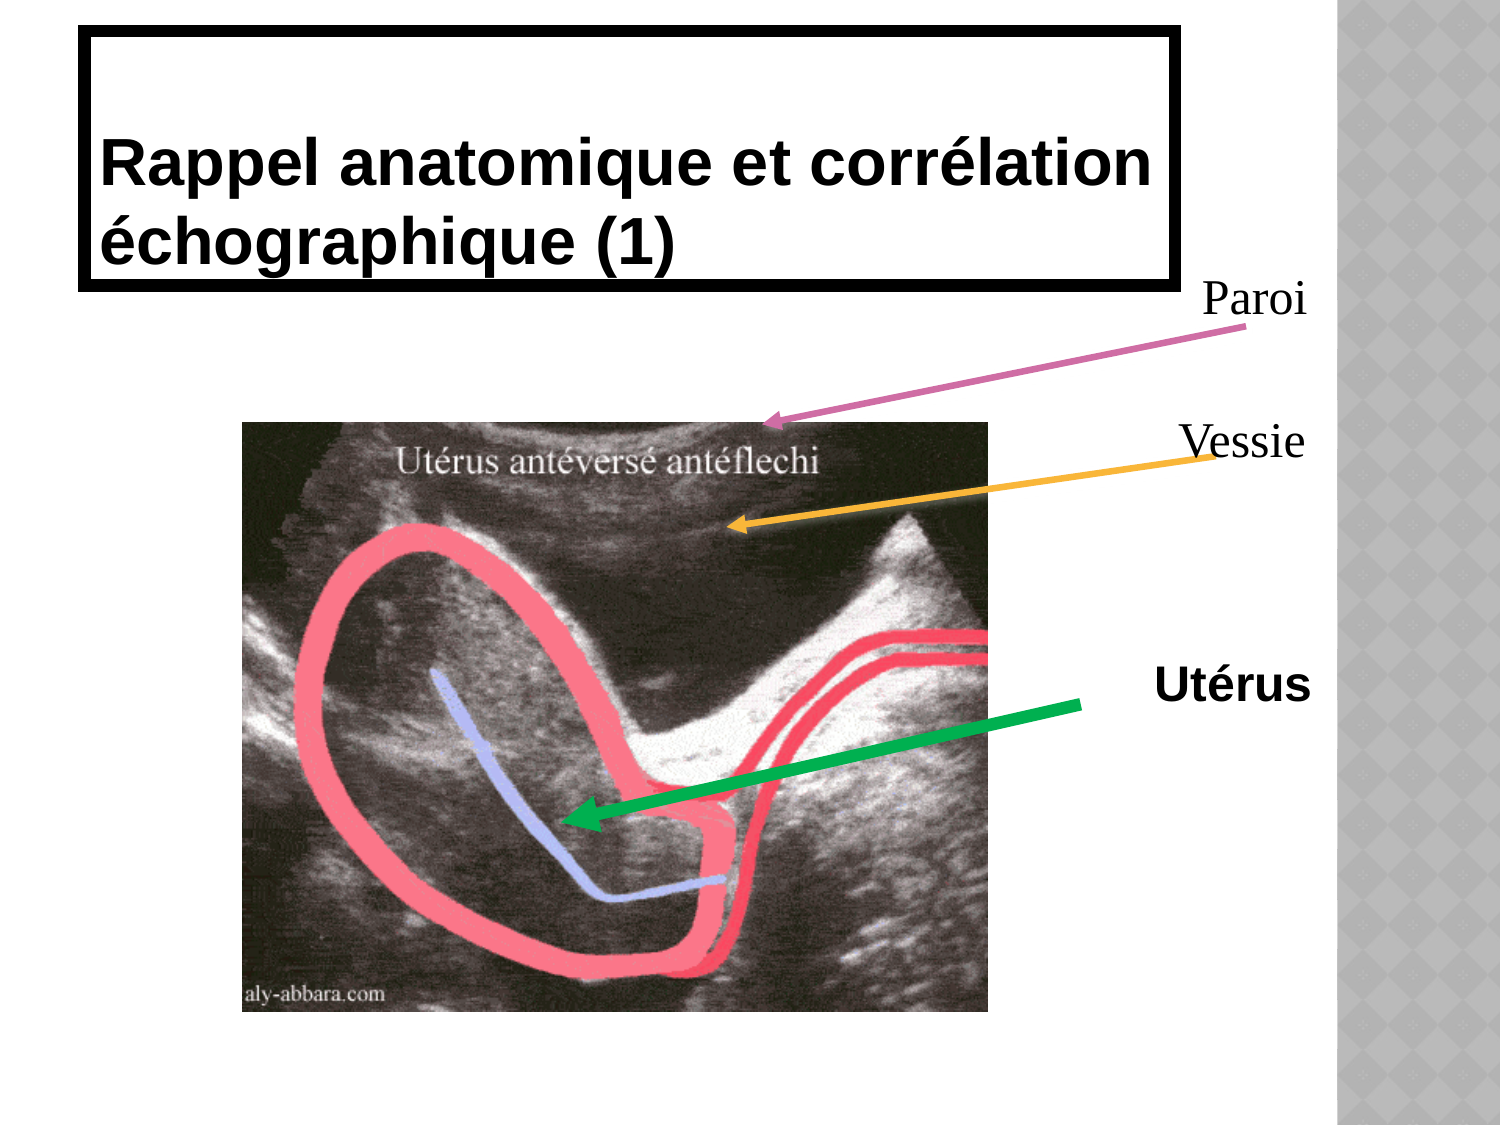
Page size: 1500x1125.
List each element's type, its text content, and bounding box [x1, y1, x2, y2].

text_box Vessie [1163, 399, 1414, 475]
text_box Utérus [1139, 644, 1438, 719]
text_box Paroi [1187, 256, 1396, 332]
picture [241, 421, 988, 1012]
text_box [767, 332, 1235, 420]
text_box [992, 460, 1163, 492]
text_box Rappel anatomique et corrélation échographique (1) [84, 30, 1176, 286]
